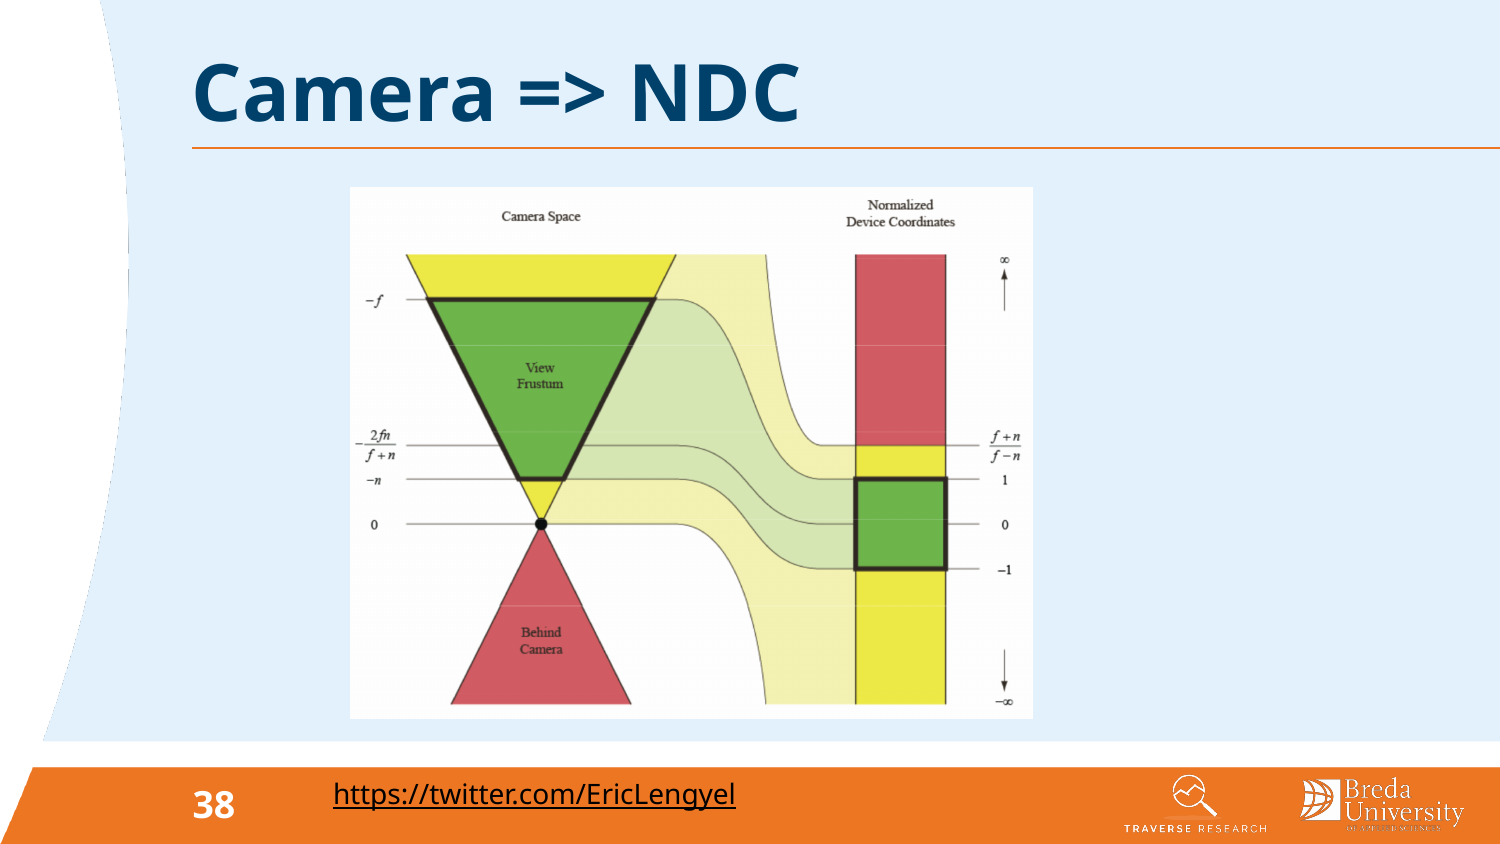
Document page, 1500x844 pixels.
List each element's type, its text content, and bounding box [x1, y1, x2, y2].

slide_number 38 [177, 773, 318, 819]
text_box https://twitter.com/EricLengyel [318, 769, 1070, 823]
picture [0, 0, 1500, 844]
title Camera => NDC [191, 3, 1341, 138]
